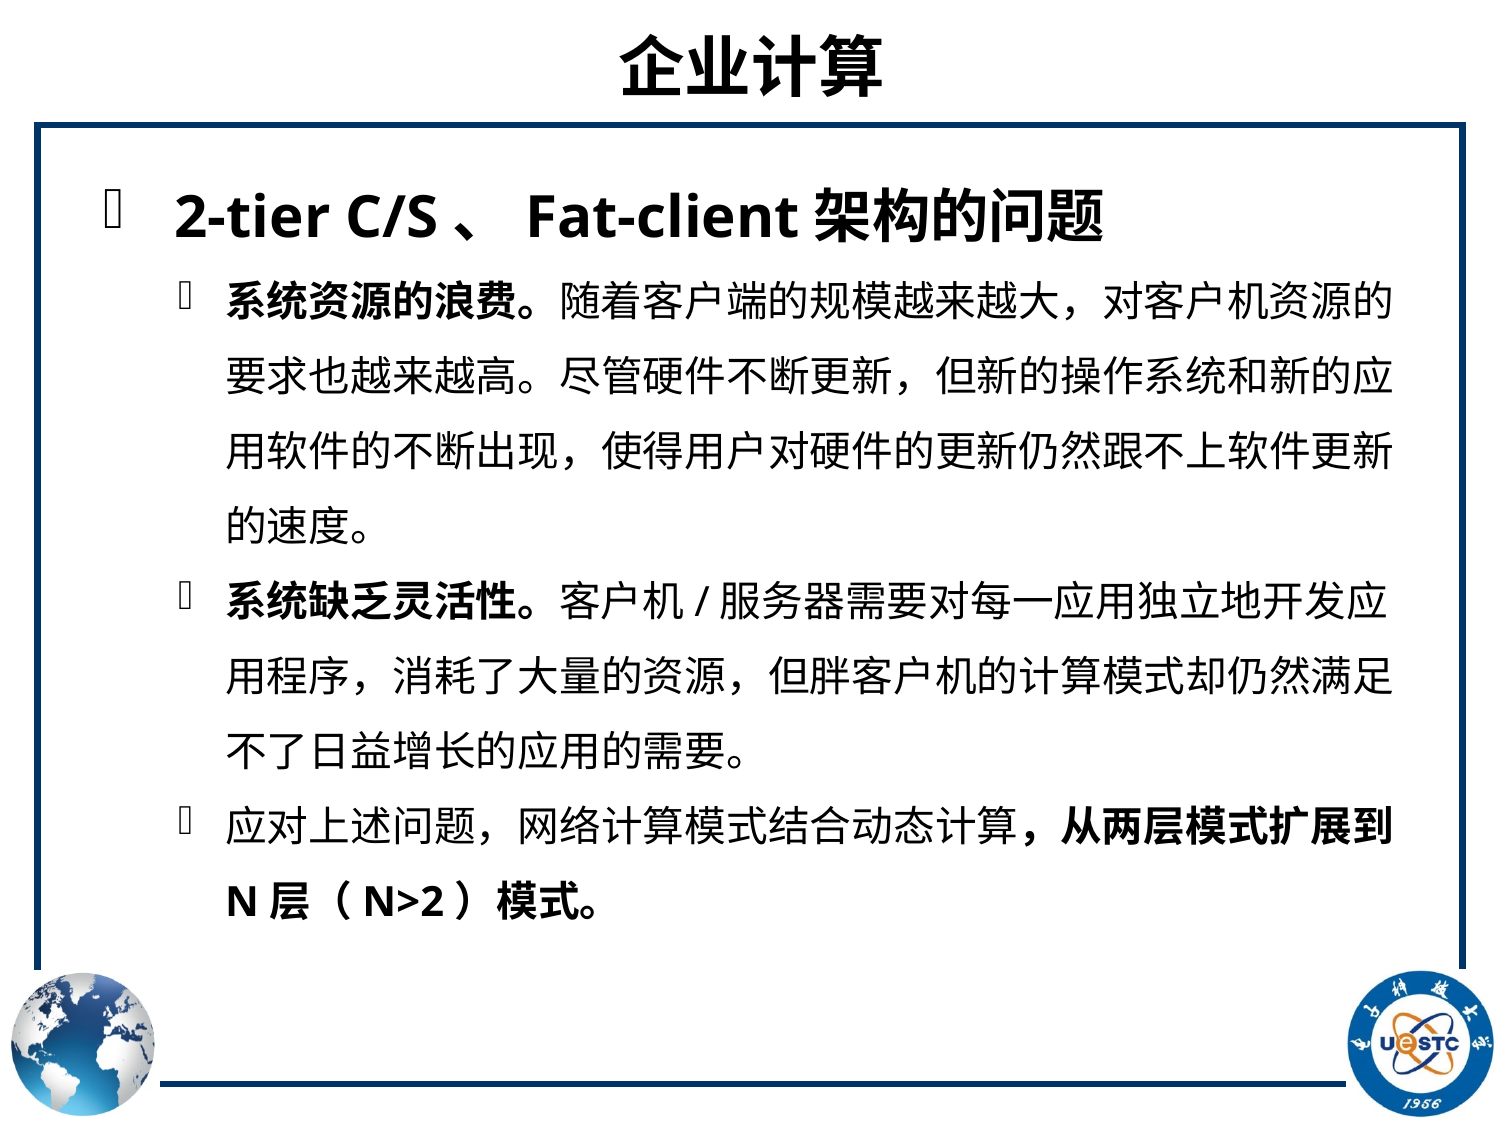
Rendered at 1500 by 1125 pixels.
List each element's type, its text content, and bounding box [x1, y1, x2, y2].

title 企业计算 [41, 19, 1463, 112]
picture [0, 970, 160, 1118]
text_box 2-tier C/S、Fat-client架构的问题 系统资源的浪费。随着客户端的规模越来越大，对客户机资源的要求也越来越高。尽管硬件不断更新，但新的操作系统和新的应用软件的不断出现，使得用户对硬件的更新仍然跟不上软件更新的速度。 系统缺乏灵活性。客户机/服务器需要对每一应用独立地开发应用程序，消耗了大量的资源，但胖客户机的计算模式却仍然满足不了日益增长的应用的需要。 应对上述问题，网络计算模式结合动态计算，从两层模式扩展到N层（N>2）模式。 [88, 137, 1439, 1036]
picture [1346, 969, 1495, 1118]
